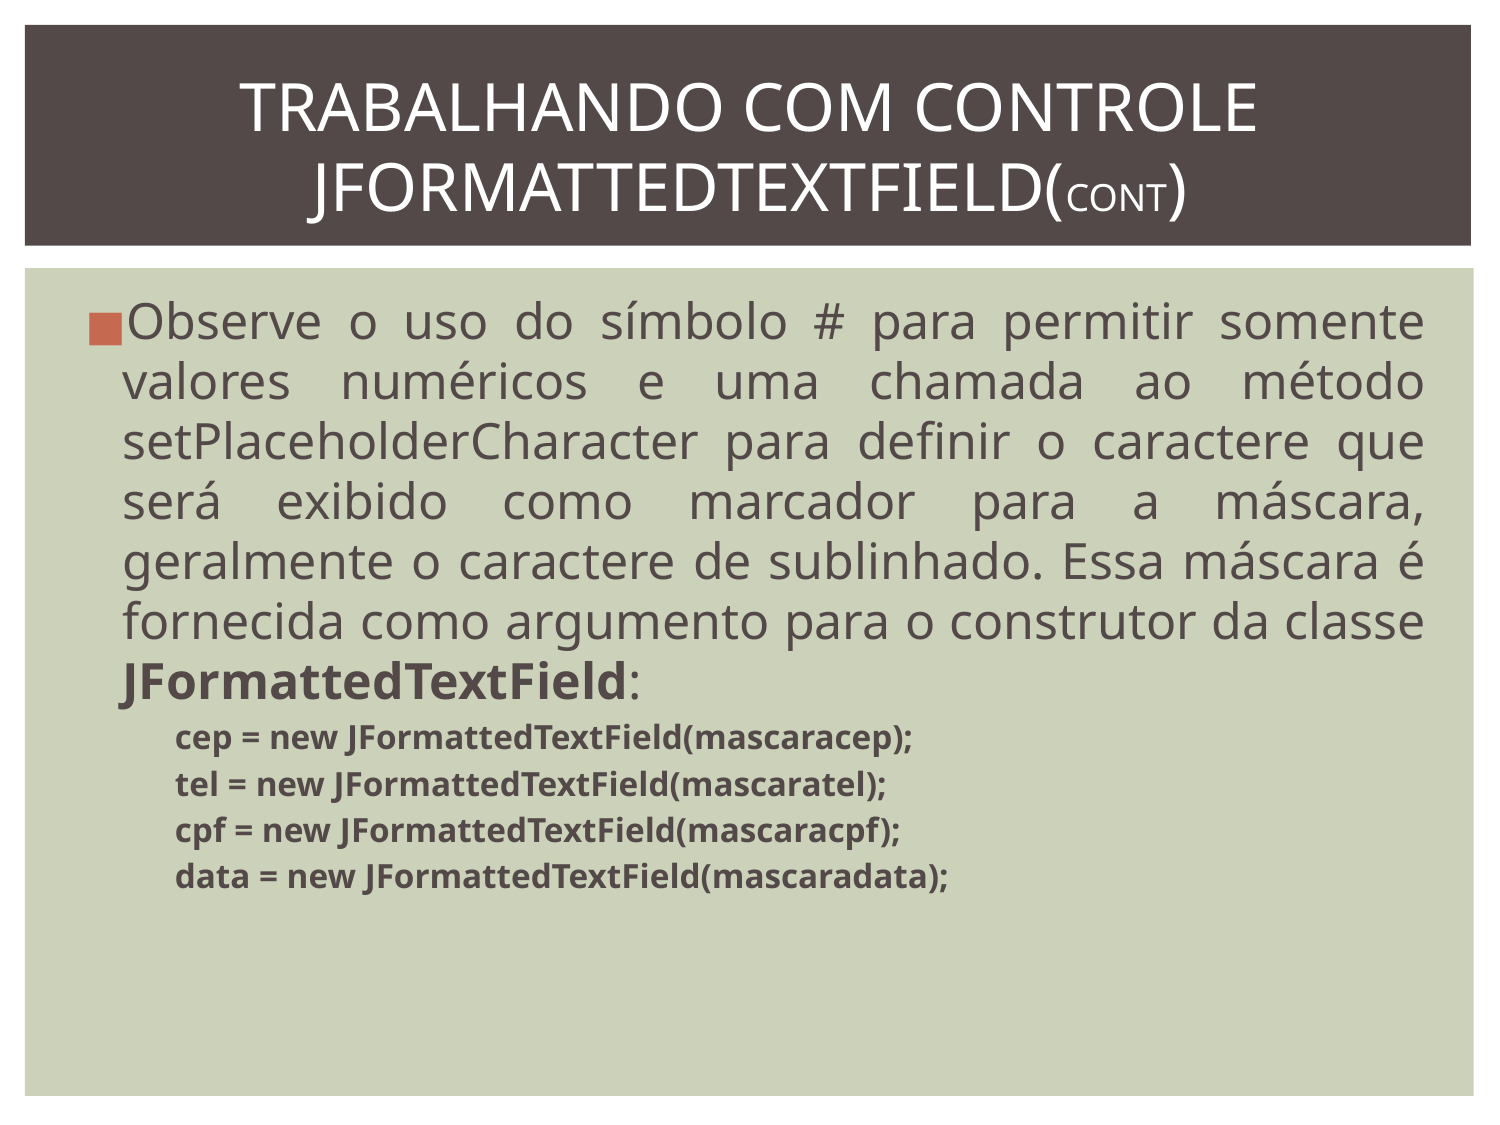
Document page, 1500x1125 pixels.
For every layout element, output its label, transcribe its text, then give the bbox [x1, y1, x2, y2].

title TRABALHANDO COM CONTROLE JFORMATTEDTEXTFIELD(CONT) [62, 58, 1438, 232]
list Observe o uso do símbolo # para permitir somente valores numéricos e uma chamada ao método setPlaceholderCharacter para definir o caractere que será exibido como marcador para a máscara, geralmente o caractere de sublinhado. Essa máscara é fornecida como argumento para o construtor da classe JFormattedTextField: cep = new JFormattedTextField(mascaracep); tel = new JFormattedTextField(mascaratel); cpf = new JFormattedTextField(mascaracpf); data = new JFormattedTextField(mascaradata); [62, 281, 1442, 1005]
